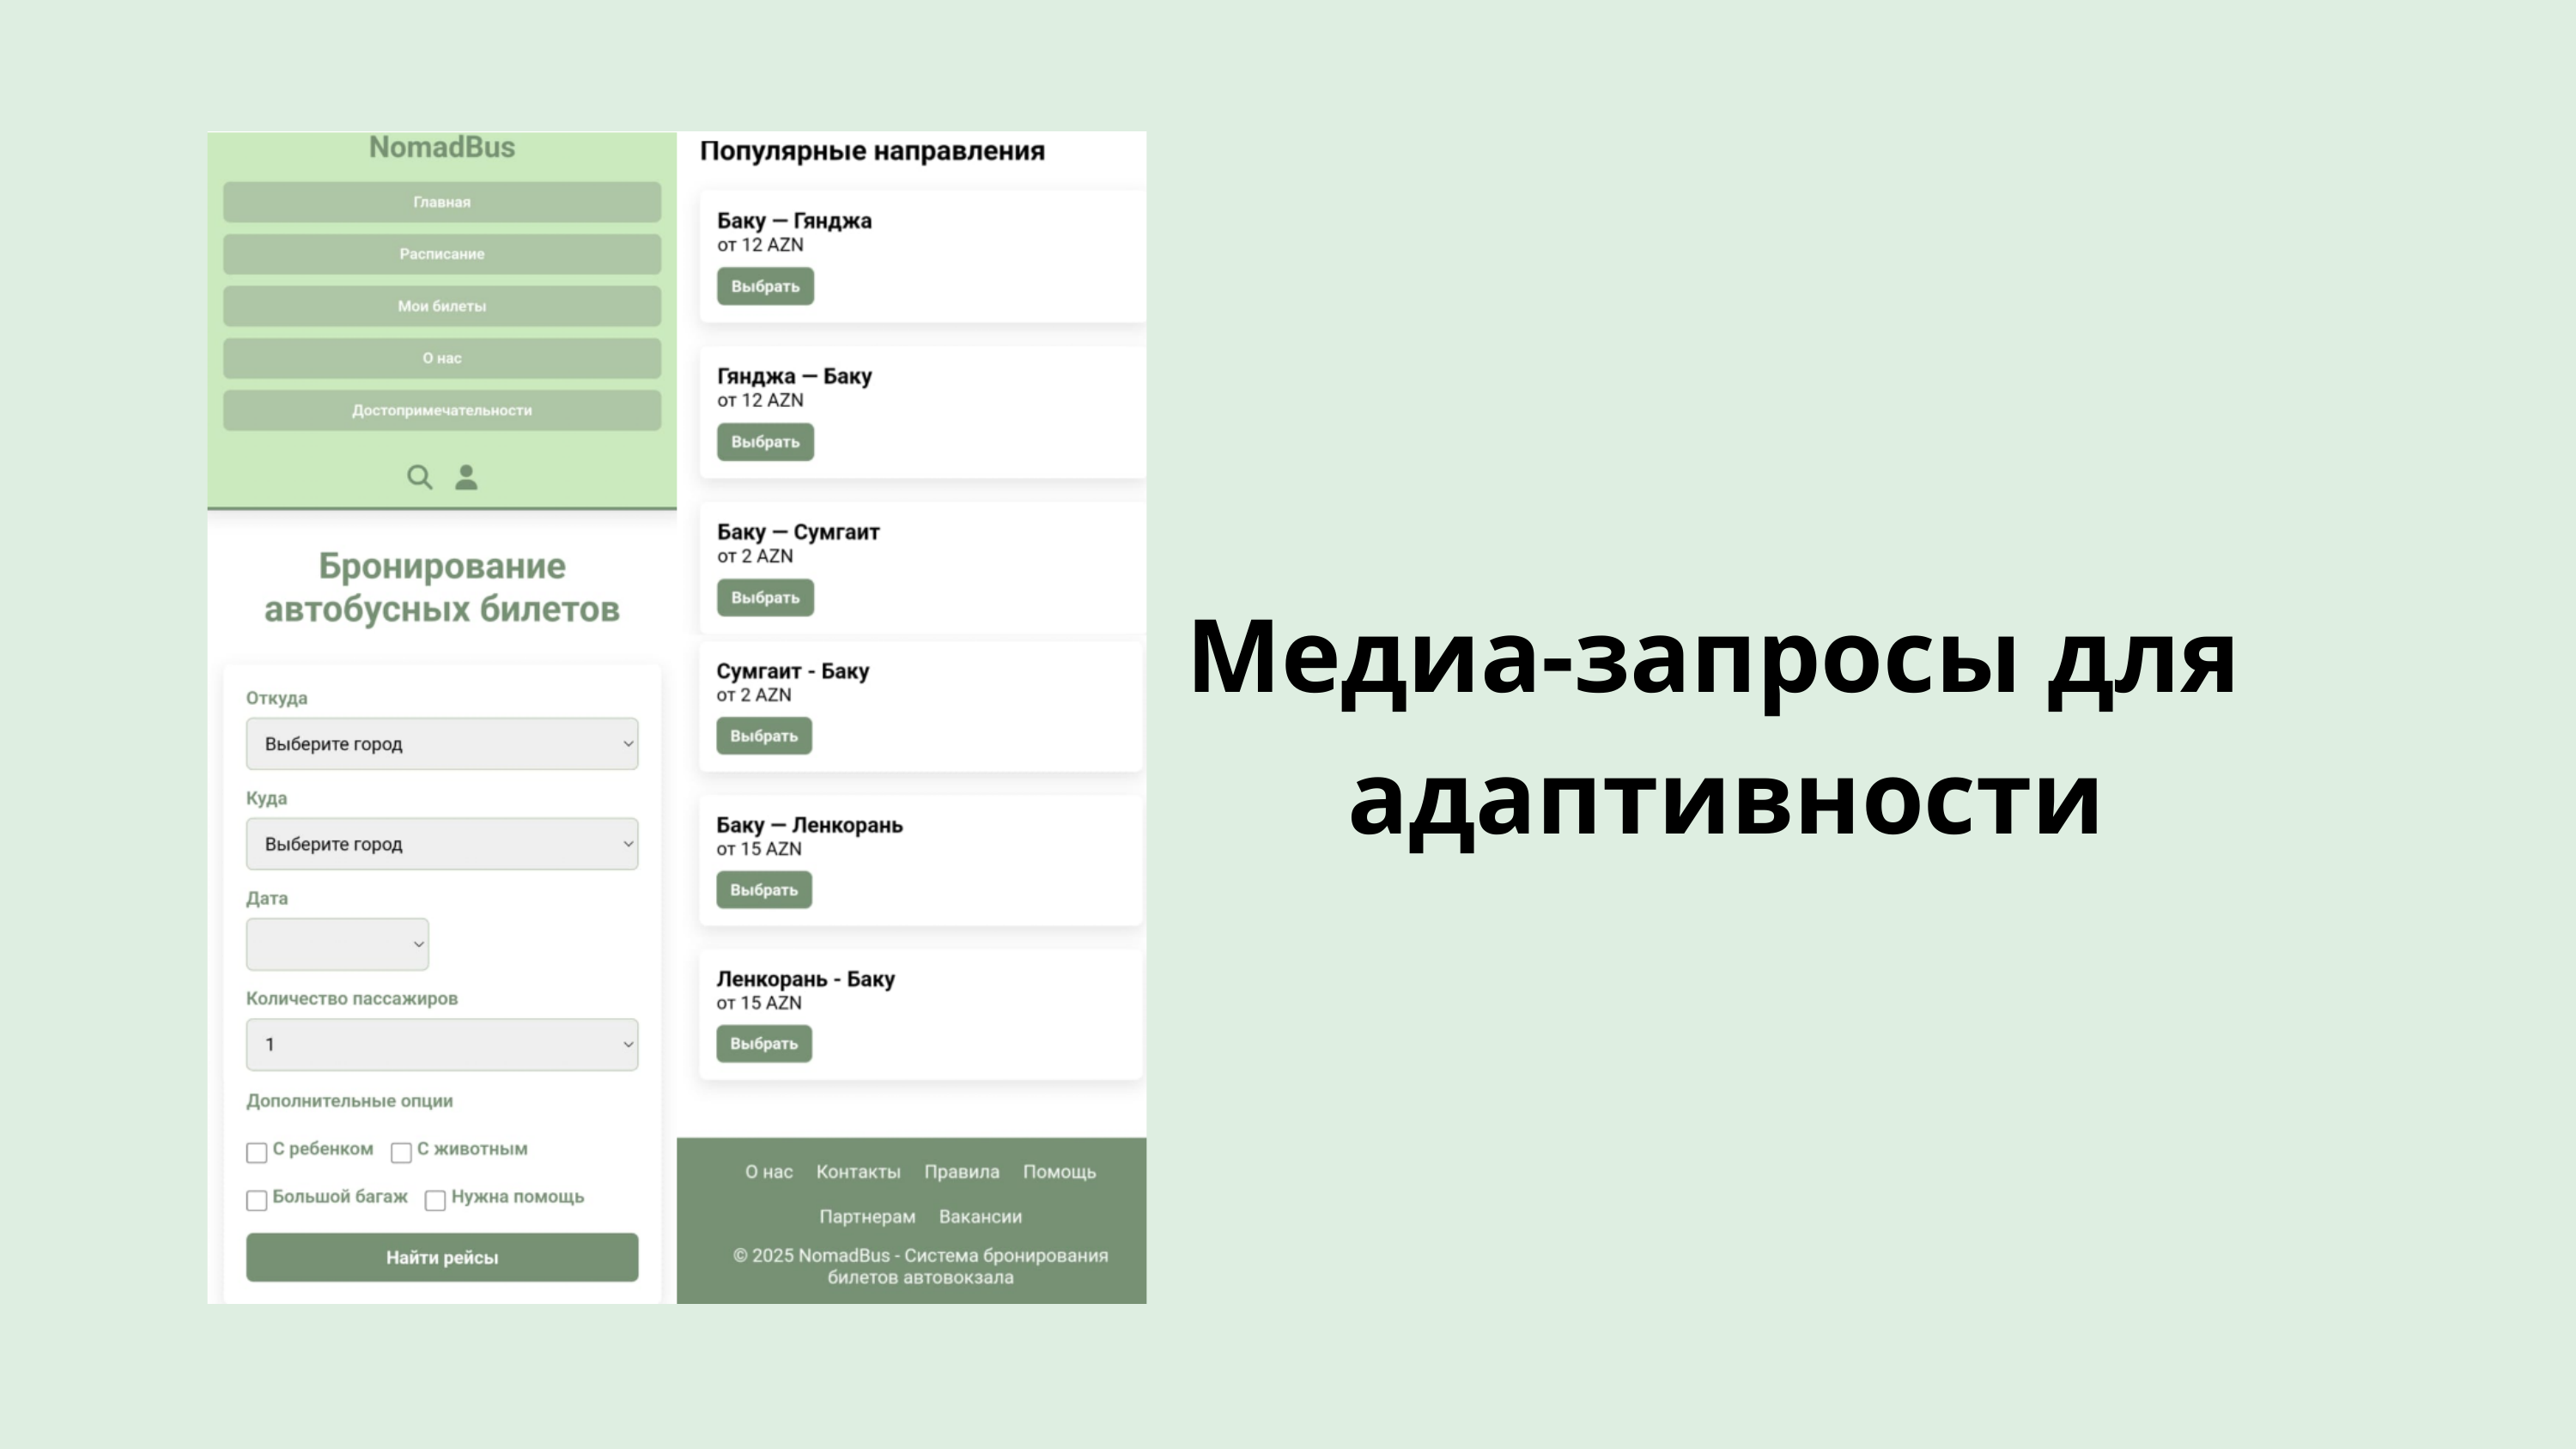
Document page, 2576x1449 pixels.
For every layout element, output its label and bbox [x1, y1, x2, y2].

text_box [0, 0, 2576, 1449]
